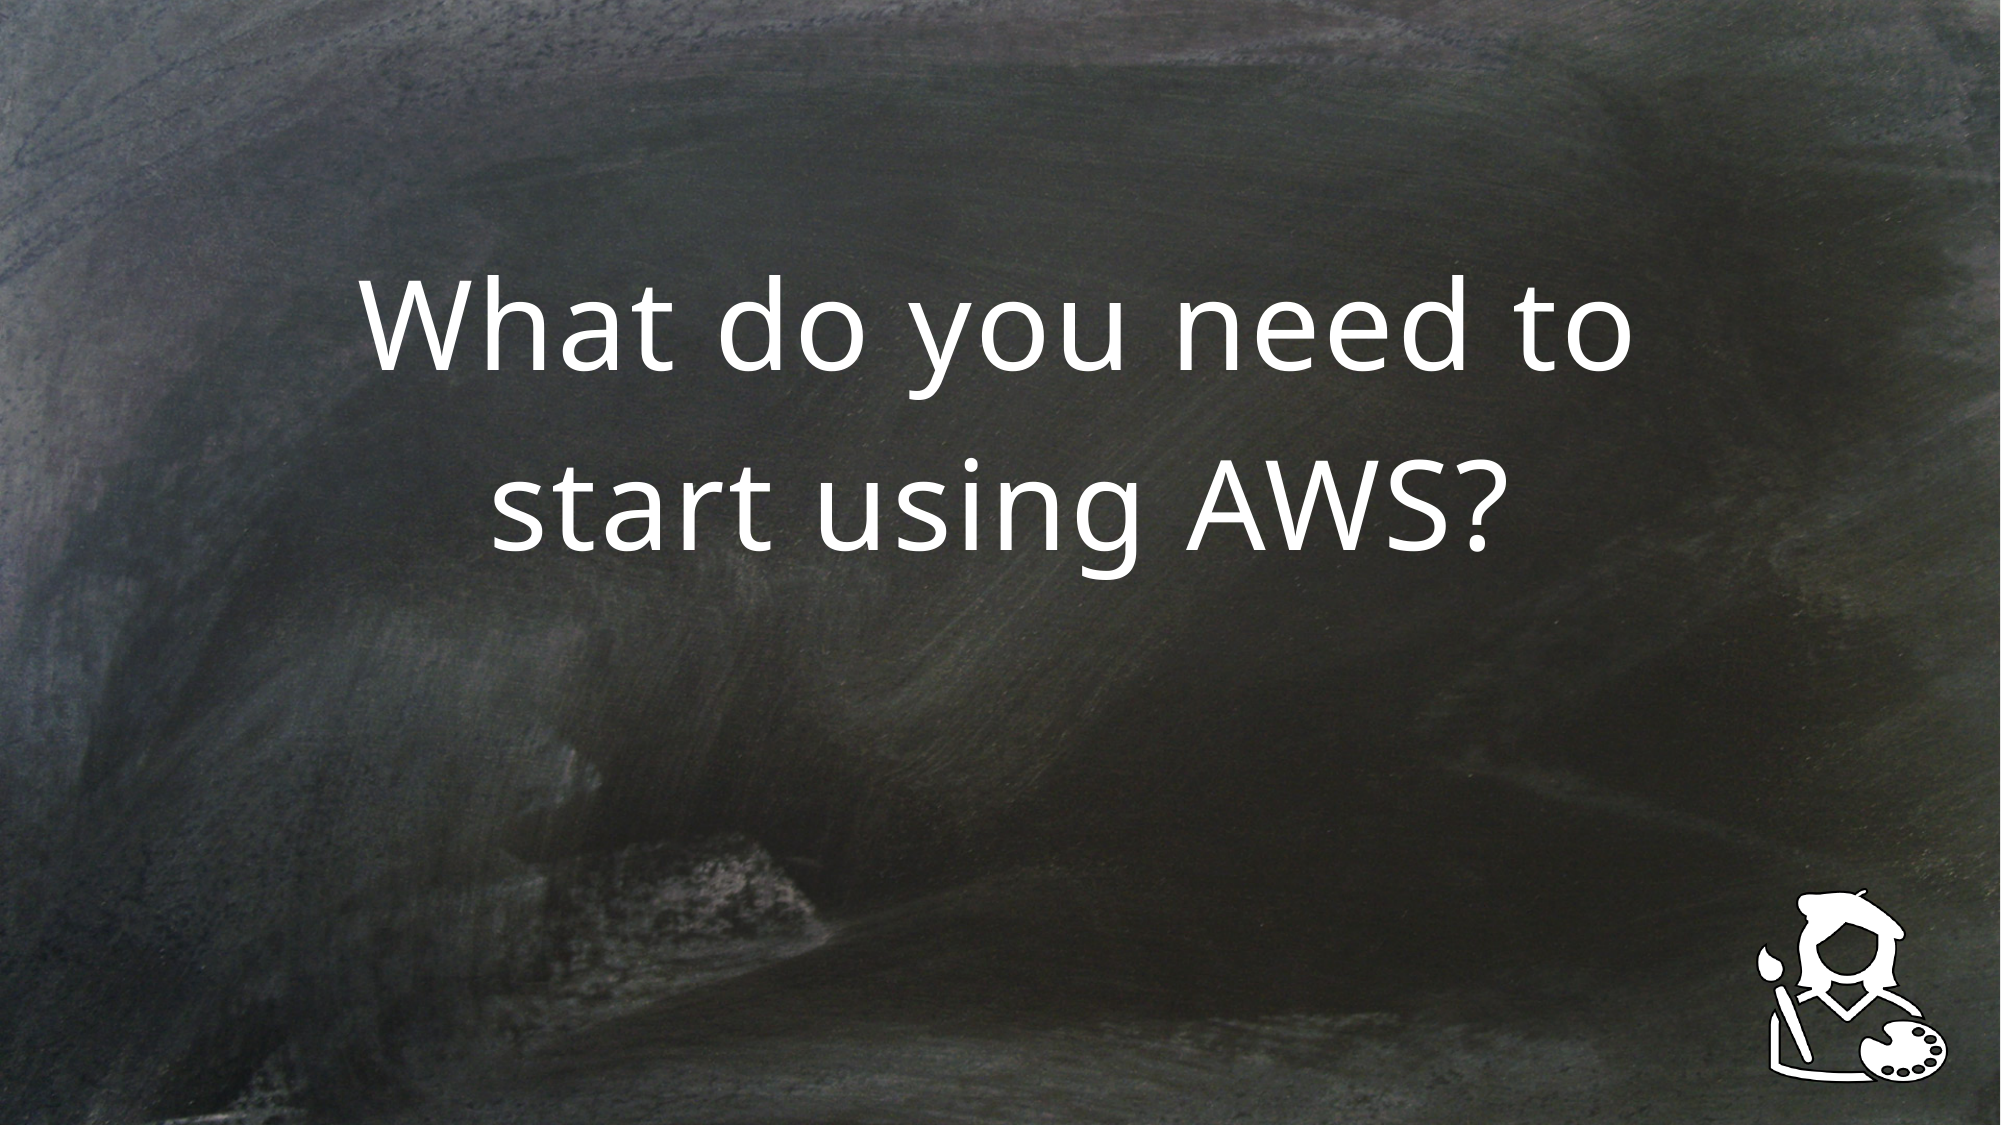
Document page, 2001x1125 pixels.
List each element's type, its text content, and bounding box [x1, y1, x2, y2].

title What do you need to start using AWS? [249, 184, 1750, 576]
picture [0, 0, 2001, 1125]
